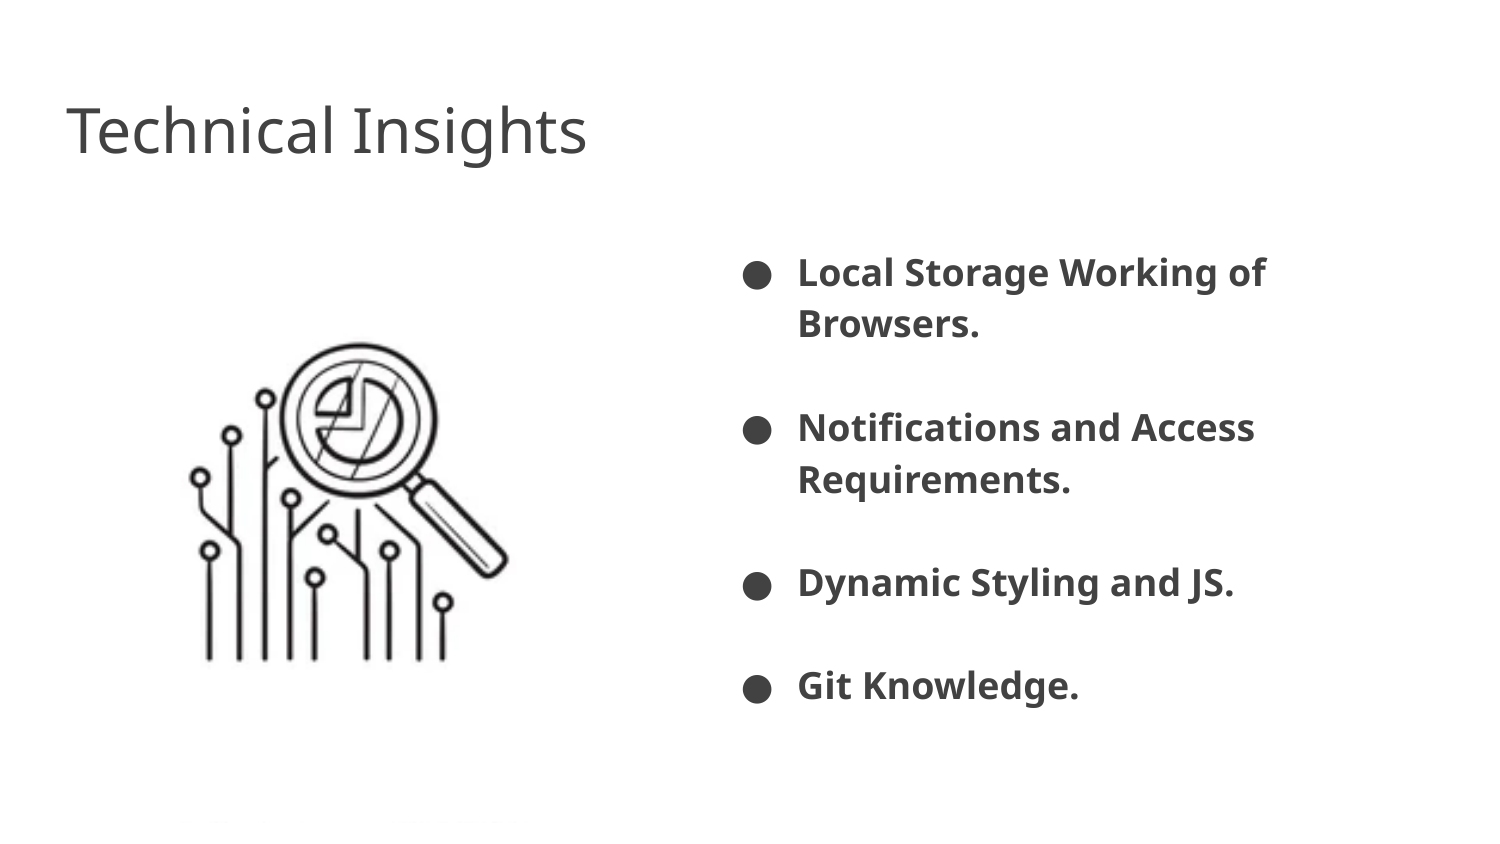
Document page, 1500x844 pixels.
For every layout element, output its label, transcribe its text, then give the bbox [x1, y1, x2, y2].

list Local Storage Working of Browsers. Notifications and Access Requirements. Dynamic Styling and JS. Git Knowledge. [707, 226, 1364, 736]
title Technical Insights [51, 61, 1449, 182]
picture [38, 192, 660, 823]
